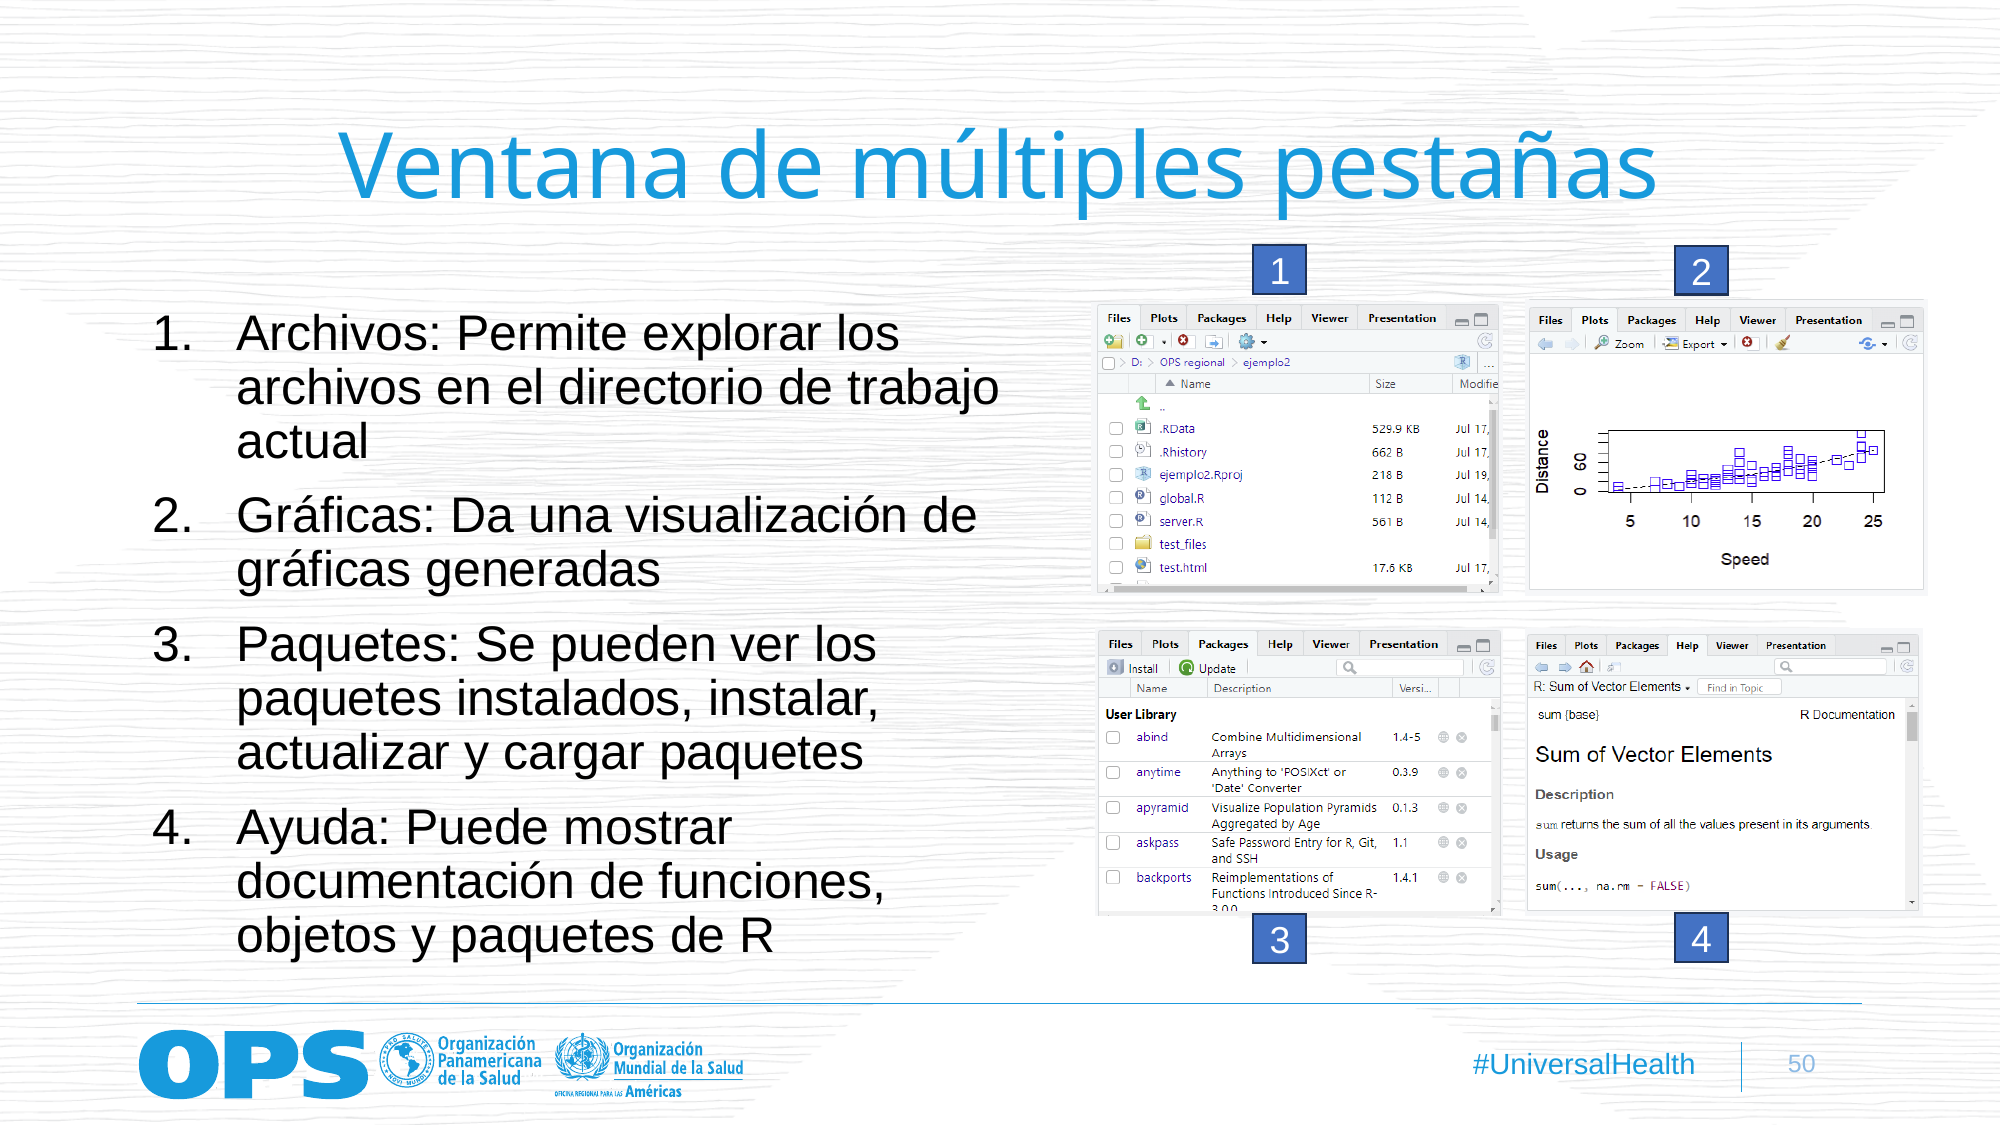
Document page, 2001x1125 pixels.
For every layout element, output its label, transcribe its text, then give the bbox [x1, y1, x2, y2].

title Ventana de múltiples pestañas [137, 59, 1863, 278]
text_box 4 [1674, 916, 1729, 963]
text_box 2 [1674, 245, 1729, 296]
list Archivos: Permite explorar los archivos en el directorio de trabajo actual Gráficas: Da una visualización de gráficas generadas Paquetes: Se pueden ver los paquetes instalados, instalar, actualizar y cargar paquetes Ayuda: Puede mostrar documentación de funciones, objetos y paquetes de R [137, 299, 1072, 974]
text_box 1 [1252, 244, 1307, 295]
text_box 3 [1252, 916, 1307, 964]
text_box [1091, 299, 1928, 916]
slide_number 50 [1741, 1032, 1863, 1093]
